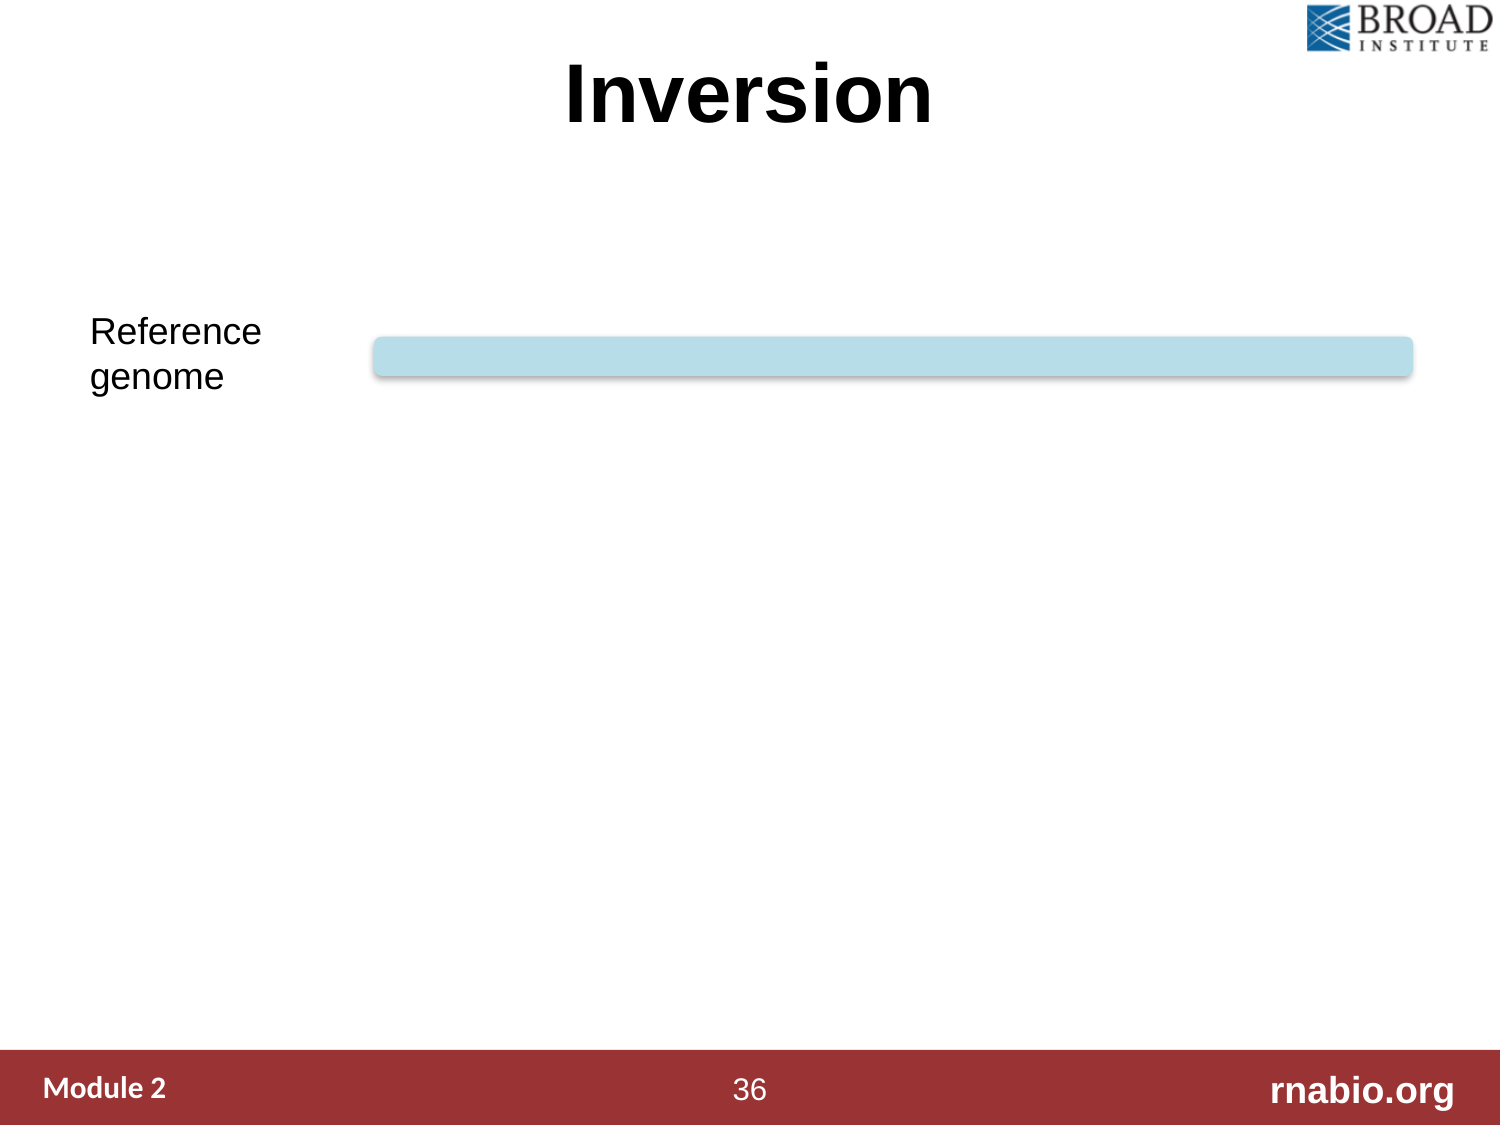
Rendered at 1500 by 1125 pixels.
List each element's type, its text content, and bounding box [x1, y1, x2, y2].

text_box Reference genome [74, 299, 288, 405]
text_box [374, 336, 1414, 376]
title Inversion [24, 0, 1475, 183]
picture [1304, 0, 1497, 58]
